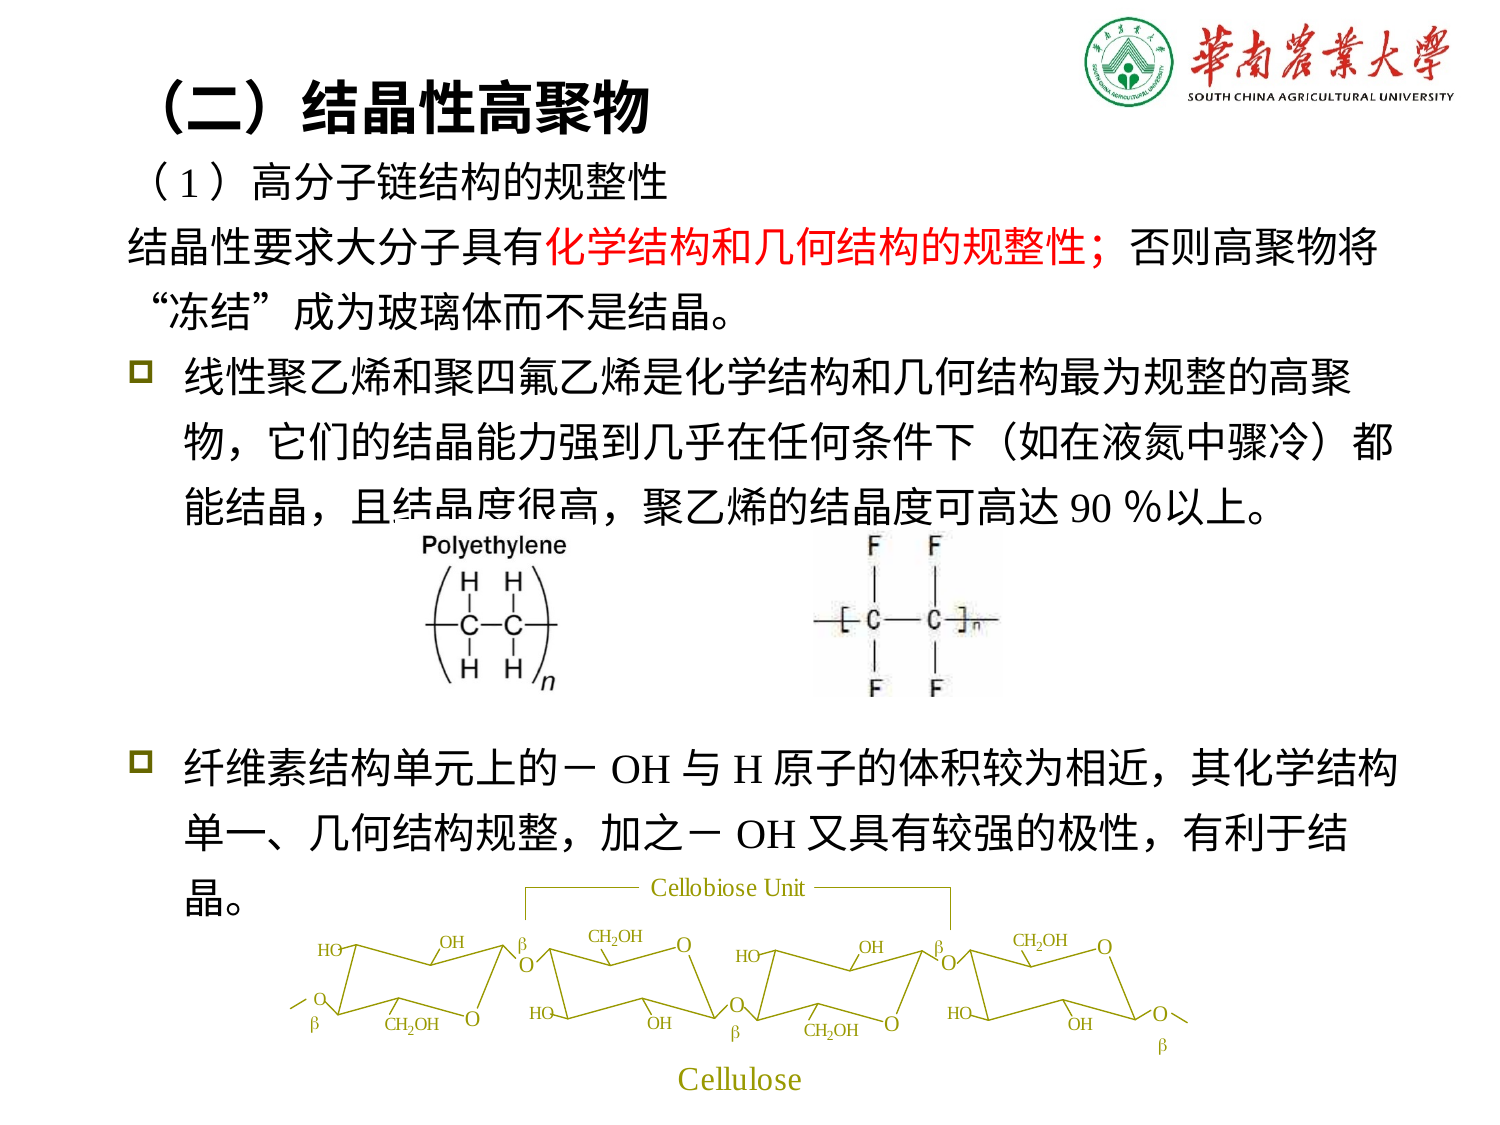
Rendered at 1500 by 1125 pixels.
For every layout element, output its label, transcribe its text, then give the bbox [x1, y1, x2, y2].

picture [277, 873, 1200, 1102]
picture [1024, 0, 1500, 125]
picture [395, 519, 593, 697]
list （二）结晶性高聚物 （1）高分子链结构的规整性 结晶性要求大分子具有化学结构和几何结构的规整性；否则高聚物将“冻结”成为玻璃体而不是结晶。 线性聚乙烯和聚四氟乙烯是化学结构和几何结构最为规整的高聚物，它们的结晶能力强到几乎在任何条件下（如在液氮中骤冷）都能结晶，且结晶度很高，聚乙烯的结晶度可高达90％以上。 纤维素结构单元上的－OH与H原子的体积较为相近，其化学结构单一、几何结构规整，加之－OH又具有较强的极性，有利于结晶。 [112, 42, 1436, 870]
picture [812, 530, 1003, 697]
